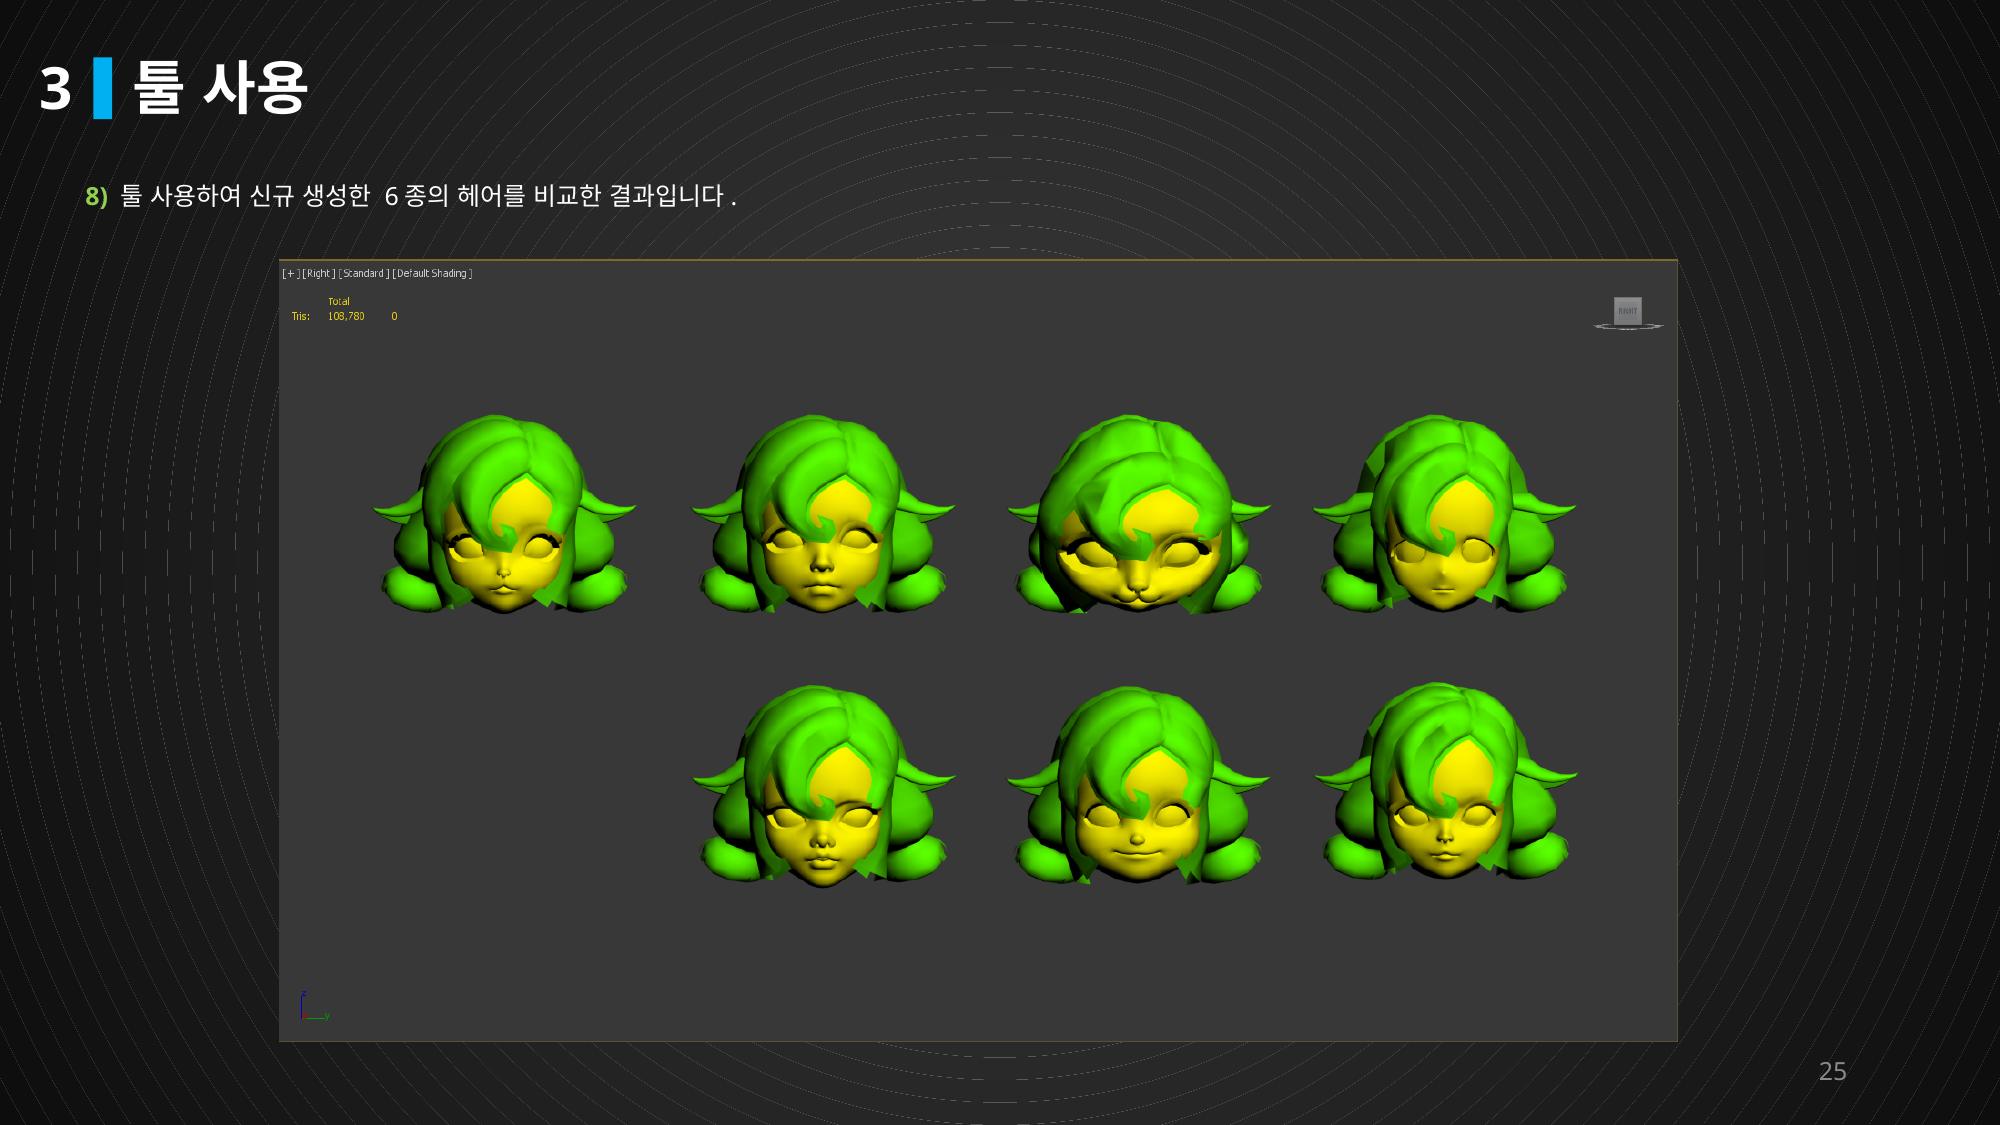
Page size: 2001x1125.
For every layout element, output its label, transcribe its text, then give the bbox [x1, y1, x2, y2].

text_box [92, 56, 113, 120]
list 8) 툴 사용하여 신규 생성한 6종의 헤어를 비교한 결과입니다. [70, 157, 1940, 301]
picture [279, 259, 1678, 1042]
slide_number 25 [1412, 1042, 1863, 1103]
title 3 툴 사용 [24, 39, 1963, 143]
